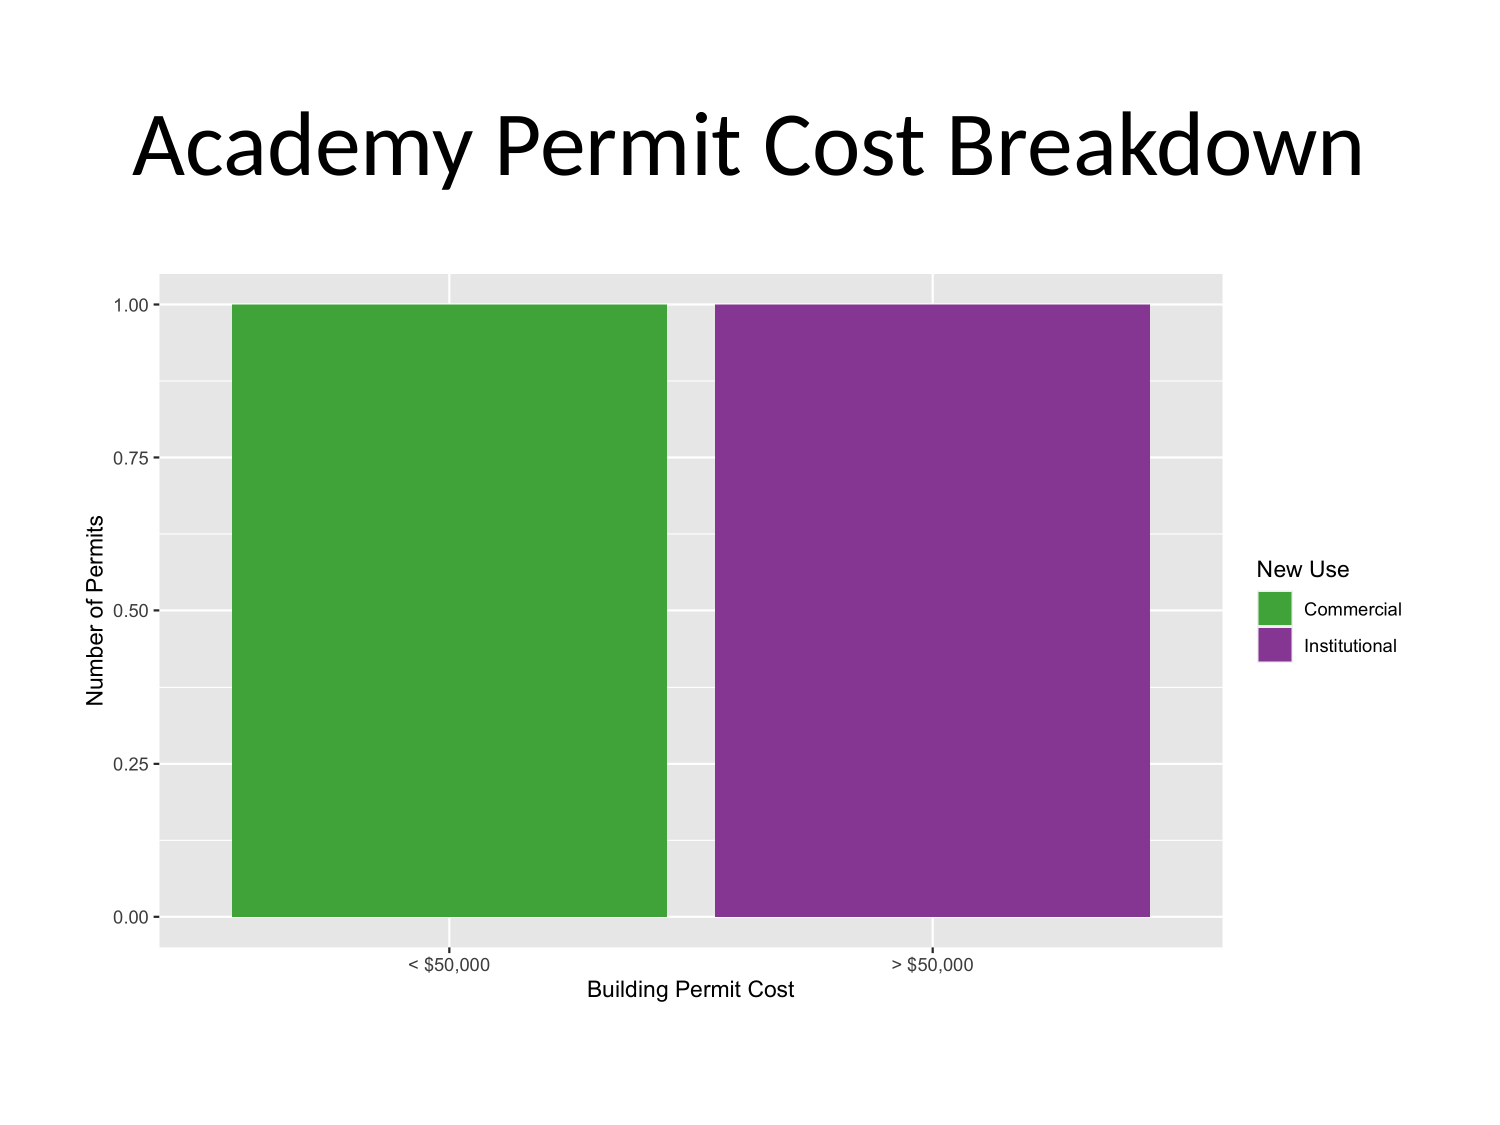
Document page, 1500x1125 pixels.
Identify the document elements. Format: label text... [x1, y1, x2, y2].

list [74, 262, 1426, 1013]
title Academy Permit Cost Breakdown [75, 45, 1425, 233]
